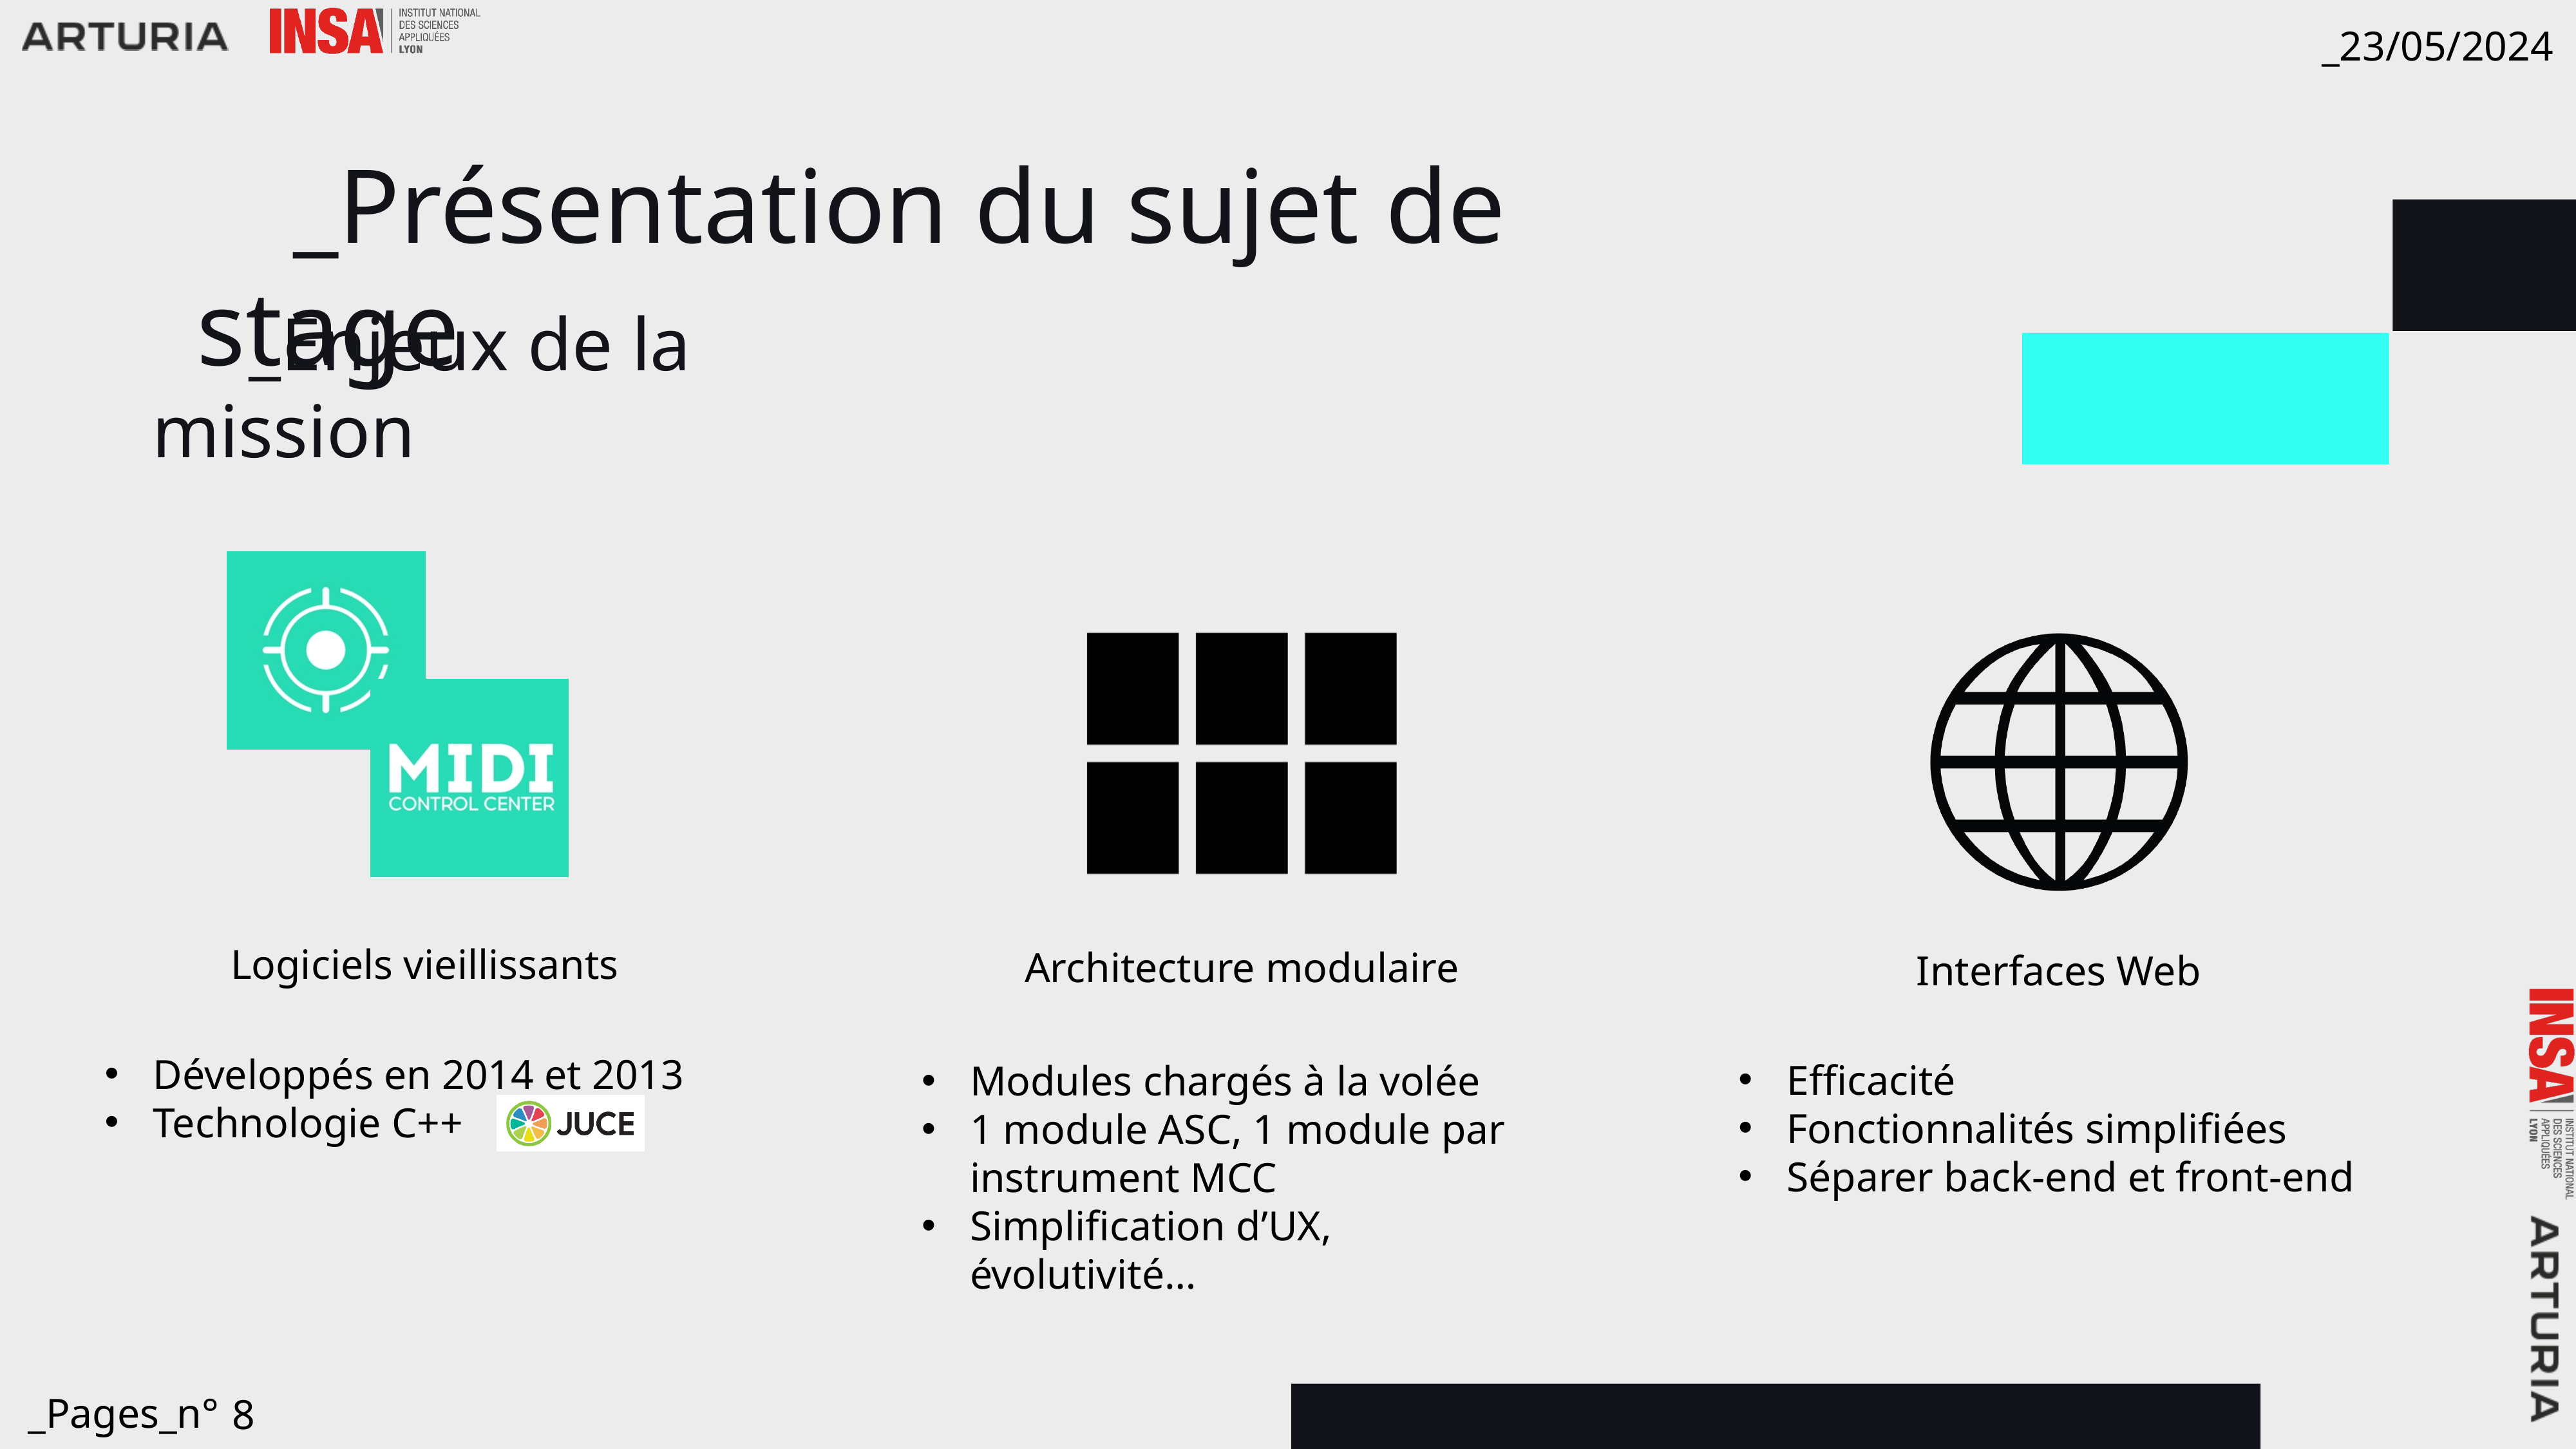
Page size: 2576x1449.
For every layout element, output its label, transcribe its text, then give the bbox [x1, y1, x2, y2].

slide_number 8 [226, 1383, 265, 1443]
picture [1857, 560, 2261, 964]
text_box [2022, 332, 2389, 464]
picture [22, 23, 229, 51]
text_box _Enjeux de la mission [147, 336, 882, 434]
text_box Logiciels vieillissants [99, 933, 751, 993]
text_box _Présentation du sujet de stage [191, 197, 1705, 330]
picture [266, 6, 484, 55]
picture [2531, 1216, 2558, 1422]
picture [227, 551, 569, 877]
text_box Architecture modulaire [916, 936, 1568, 996]
text_box Modules chargés à la volée 1 module ASC, 1 module par instrument MCC Simplification d’UX, évolutivité… [916, 1050, 1568, 1303]
text_box Efficacité Fonctionnalités simplifiées Séparer back-end et front-end [1733, 1049, 2477, 1205]
picture [496, 1095, 645, 1152]
picture [1035, 547, 1449, 960]
picture [2443, 986, 2576, 1202]
text_box [2392, 199, 2576, 331]
text_box Interfaces Web [1733, 940, 2385, 999]
text_box Développés en 2014 et 2013 Technologie C++ [99, 1043, 751, 1151]
text_box [1291, 1383, 2261, 1449]
text_box _23/05/2024 [2299, 15, 2576, 74]
